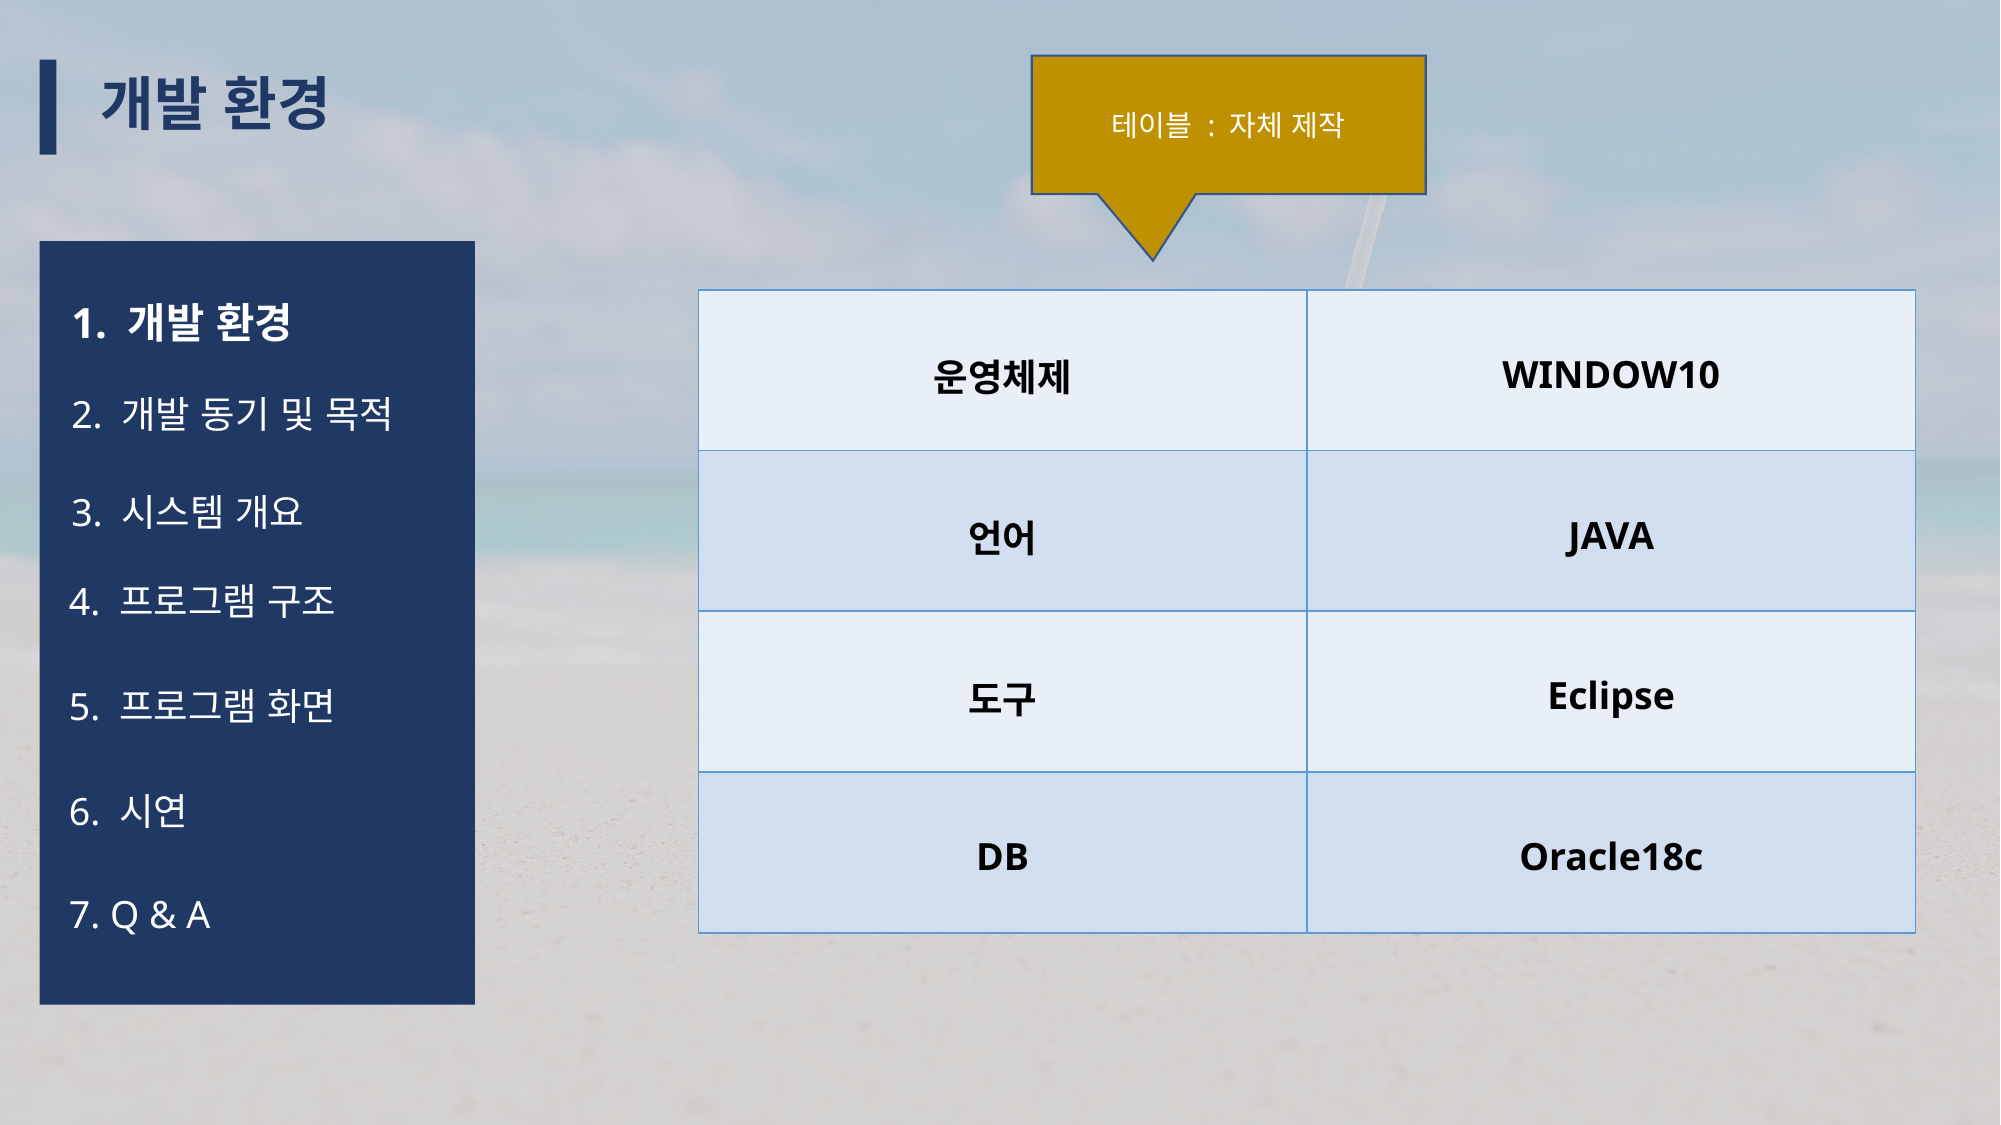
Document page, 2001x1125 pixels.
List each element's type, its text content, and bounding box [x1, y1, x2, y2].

table_header WINDOW10 [1308, 291, 1915, 450]
text_box 1. 개발 환경 [56, 289, 359, 355]
table_header 운영체제 [699, 291, 1306, 450]
text_box 테이블 : 자체 제작 [1030, 54, 1427, 263]
table_cell 도구 [699, 612, 1306, 771]
text_box 2. 개발 동기 및 목적 [56, 383, 461, 443]
table_cell 언어 [699, 451, 1306, 610]
table_cell Oracle18c [1308, 773, 1915, 932]
text_box 4. 프로그램 구조 [54, 570, 459, 631]
text_box 3. 시스템 개요 [56, 481, 461, 542]
table_cell Eclipse [1308, 612, 1915, 771]
text_box 개발 환경 [86, 59, 432, 144]
table_cell JAVA [1308, 451, 1915, 610]
text_box [0, 0, 2000, 1125]
text_box 5. 프로그램 화면 [54, 675, 459, 736]
text_box [39, 58, 57, 156]
text_box 7. Q & A [54, 883, 459, 944]
text_box [39, 240, 476, 1006]
text_box 6. 시연 [54, 780, 459, 841]
table_cell DB [699, 773, 1306, 932]
